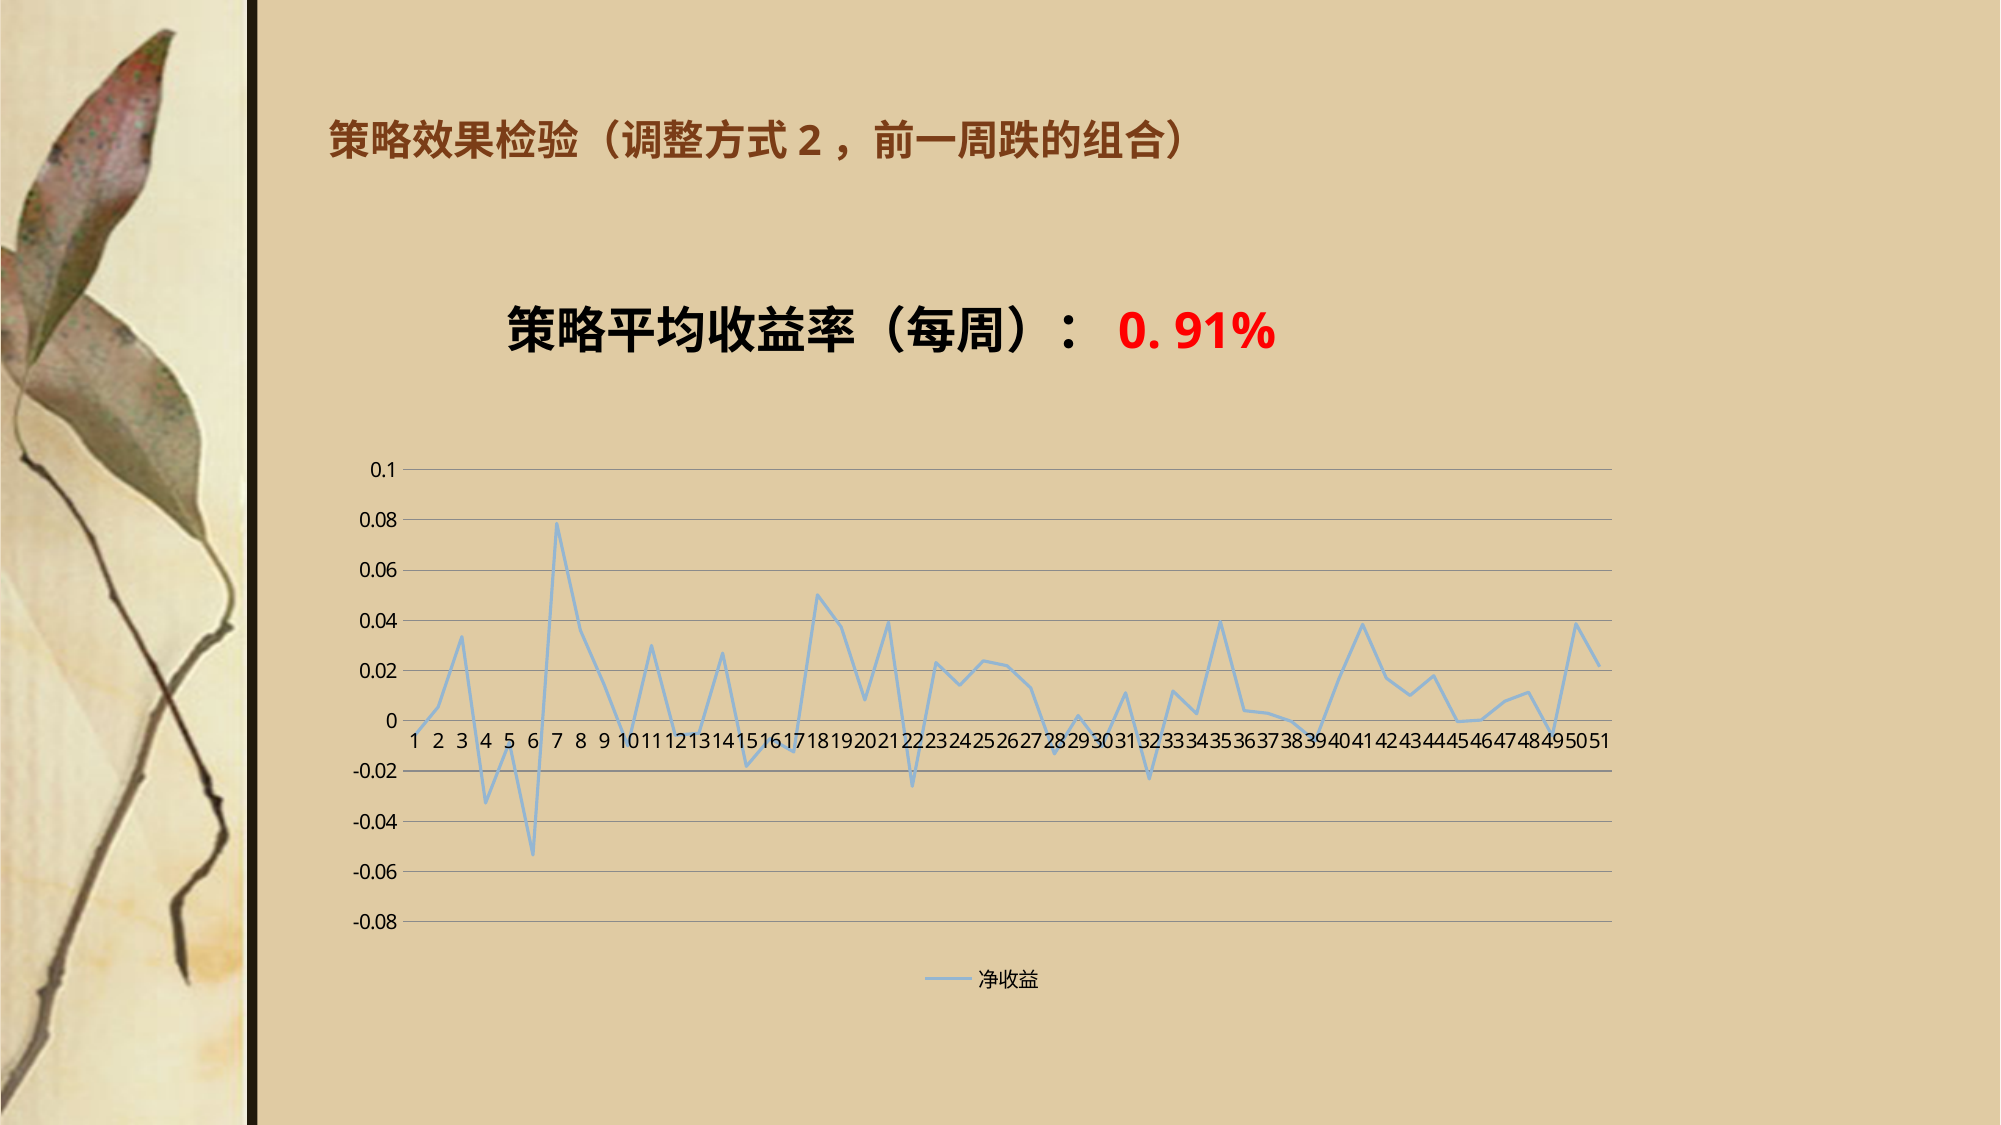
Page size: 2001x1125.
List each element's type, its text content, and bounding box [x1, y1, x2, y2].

title 策略效果检验（调整方式2，前一周跌的组合） [313, 45, 1954, 233]
picture [1, 0, 247, 1125]
text_box 策略平均收益率（每周）：0. 91% [491, 290, 1485, 366]
chart [326, 444, 1638, 1000]
